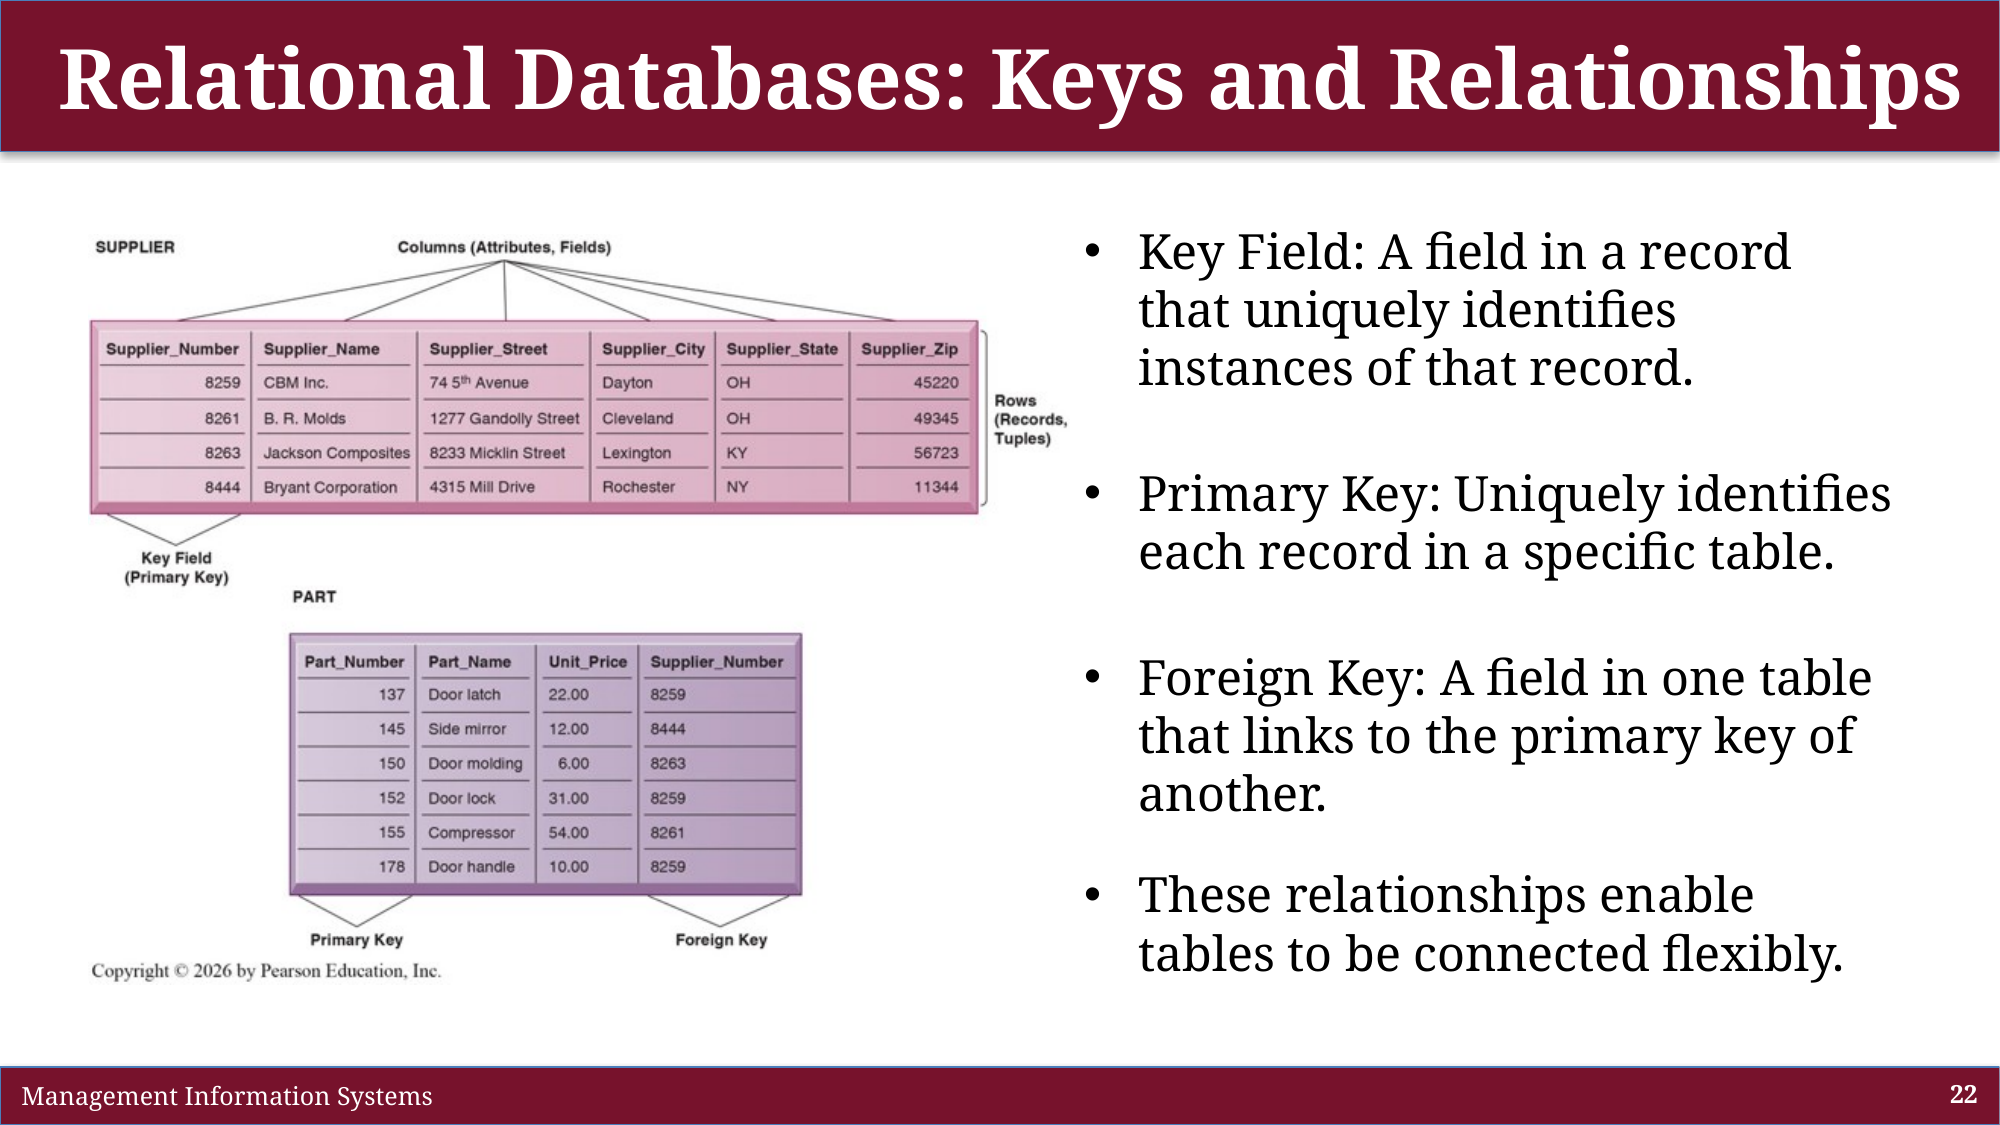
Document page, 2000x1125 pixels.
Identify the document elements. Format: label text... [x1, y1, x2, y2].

footer Management Information Systems [0, 1066, 475, 1125]
list Key Field: A field in a record that uniquely identifies instances of that record. Primary Key: Uniquely identifies each record in a specific table. Foreign Key: A field in one table that links to the primary key of another. These relationships enable tables to be connected flexibly. [1069, 213, 1911, 1047]
title Relational Databases: Keys and Relationships [0, 0, 2000, 152]
slide_number 22 [1649, 1066, 2000, 1125]
text_box [475, 1066, 1649, 1125]
picture [88, 233, 1070, 985]
